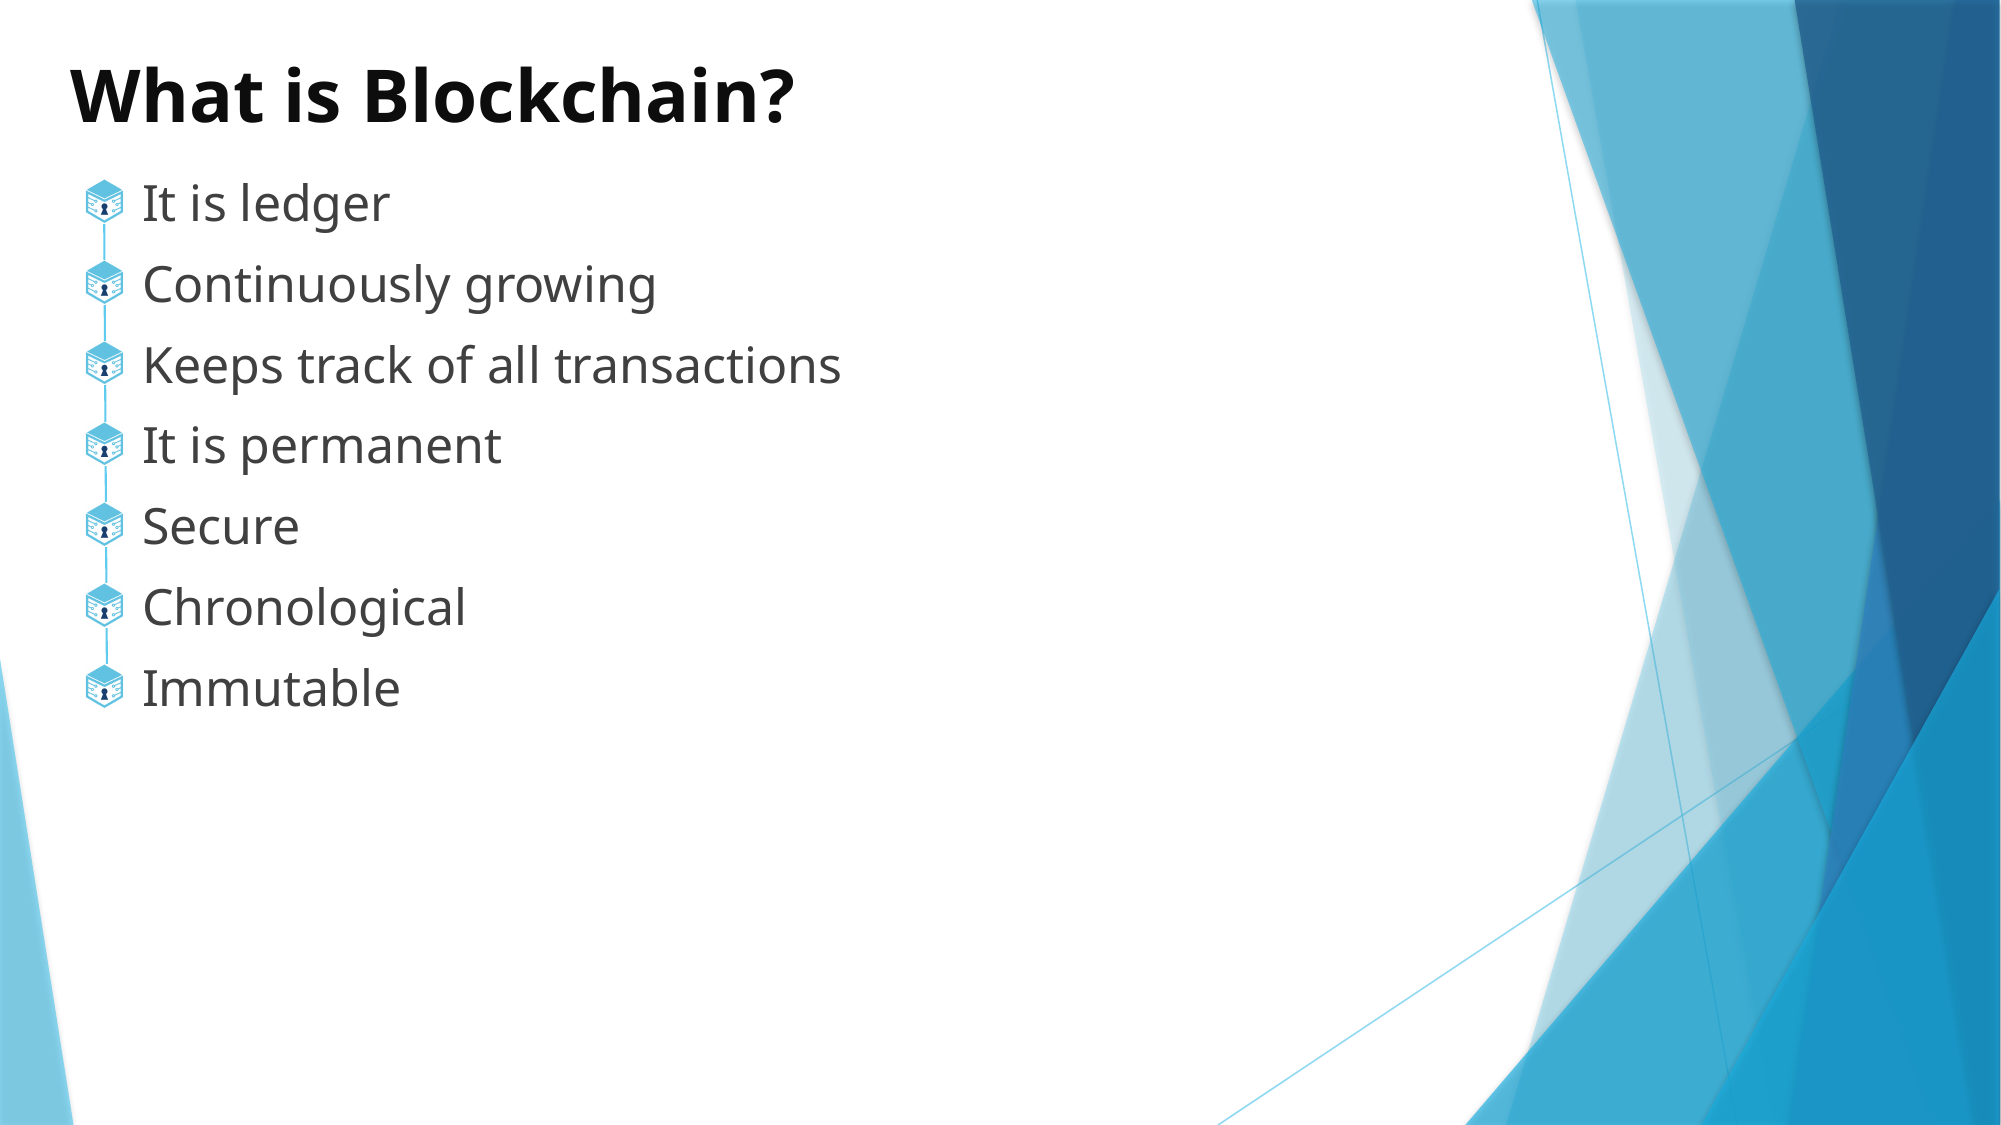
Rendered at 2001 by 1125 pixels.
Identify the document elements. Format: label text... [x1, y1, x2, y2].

picture [85, 583, 103, 628]
picture [85, 179, 124, 224]
picture [85, 422, 103, 466]
picture [108, 502, 124, 547]
list It is ledger Continuously growing Keeps track of all transactions It is permanent Secure Chronological Immutable [70, 163, 1562, 1062]
picture [108, 422, 124, 466]
picture [108, 341, 124, 385]
picture [108, 260, 124, 305]
picture [108, 583, 124, 628]
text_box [103, 203, 108, 691]
title What is Blockchain? [55, 41, 1524, 157]
picture [85, 260, 103, 305]
picture [85, 664, 124, 709]
picture [85, 341, 103, 385]
picture [85, 502, 103, 547]
